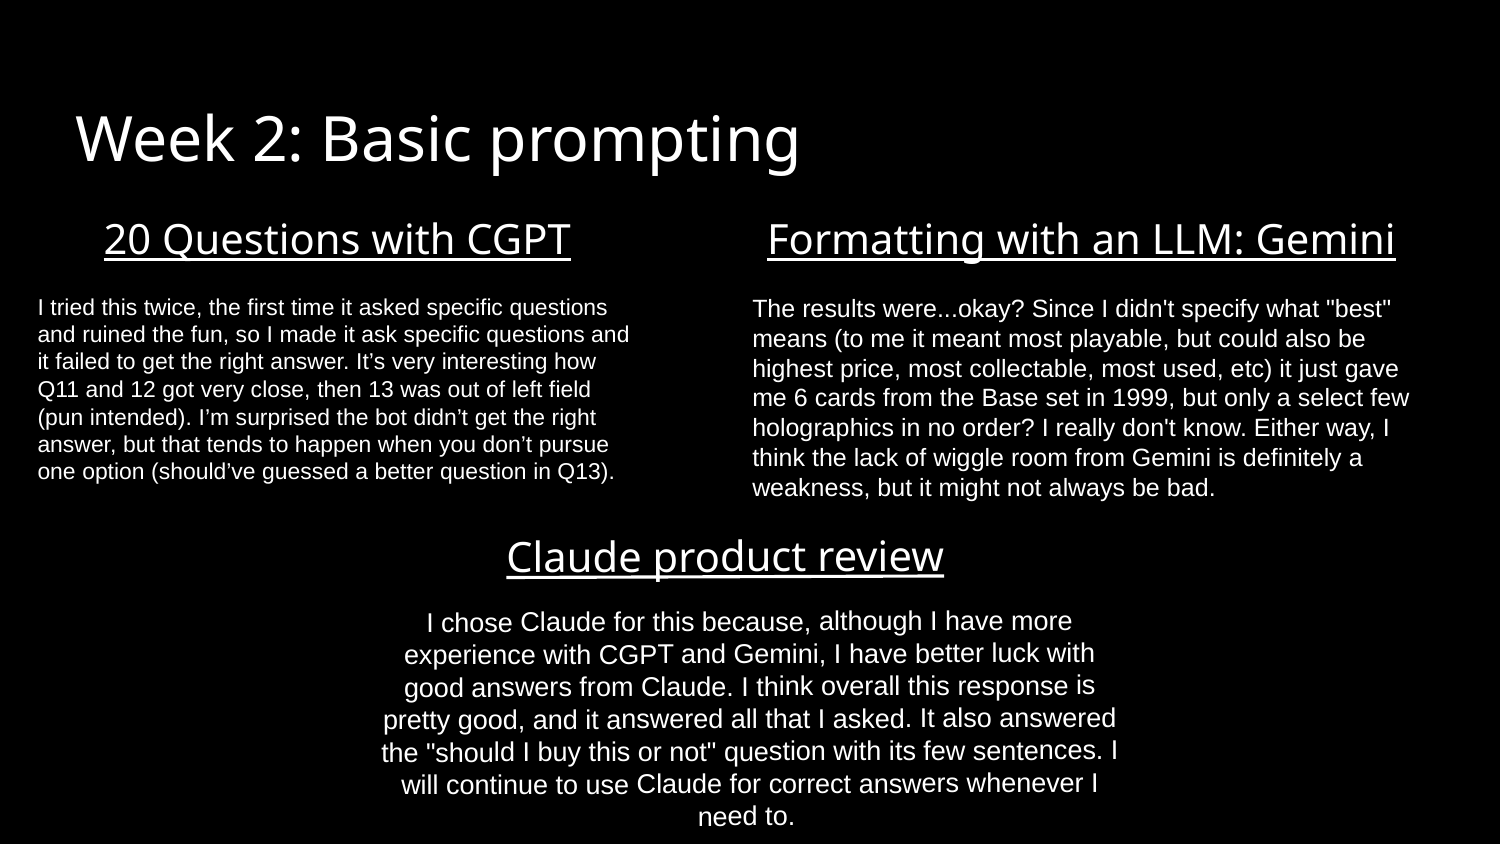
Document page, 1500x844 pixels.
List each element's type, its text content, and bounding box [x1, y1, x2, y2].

list The results were...okay? Since I didn't specify what "best" means (to me it meant most playable, but could also be highest price, most collectable, most used, etc) it just gave me 6 cards from the Base set in 1999, but only a select few holographics in no order? I really don't know. Either way, I think the lack of wiggle room from Gemini is definitely a weakness, but it might not always be bad. [737, 278, 1449, 479]
list I tried this twice, the first time it asked specific questions and ruined the fun, so I made it ask specific questions and it failed to get the right answer. It’s very interesting how Q11 and 12 got very close, then 13 was out of left field (pun intended). I’m surprised the bot didn’t get the right answer, but that tends to happen when you don’t pursue one option (should’ve guessed a better question in Q13). [22, 278, 653, 479]
title Week 2: Basic prompting [60, 73, 1403, 199]
subtitle Claude product review [410, 513, 1041, 596]
subtitle 20 Questions with CGPT [22, 198, 653, 278]
subtitle Formatting with an LLM: Gemini [691, 198, 1472, 278]
list I chose Claude for this because, although I have more experience with CGPT and Gemini, I have better luck with good answers from Claude. I think overall this response is pretty good, and it answered all that I asked. It also answered the "should I buy this or not" question with its few sentences. I will continue to use Claude for correct answers whenever I need to. [364, 587, 1136, 844]
